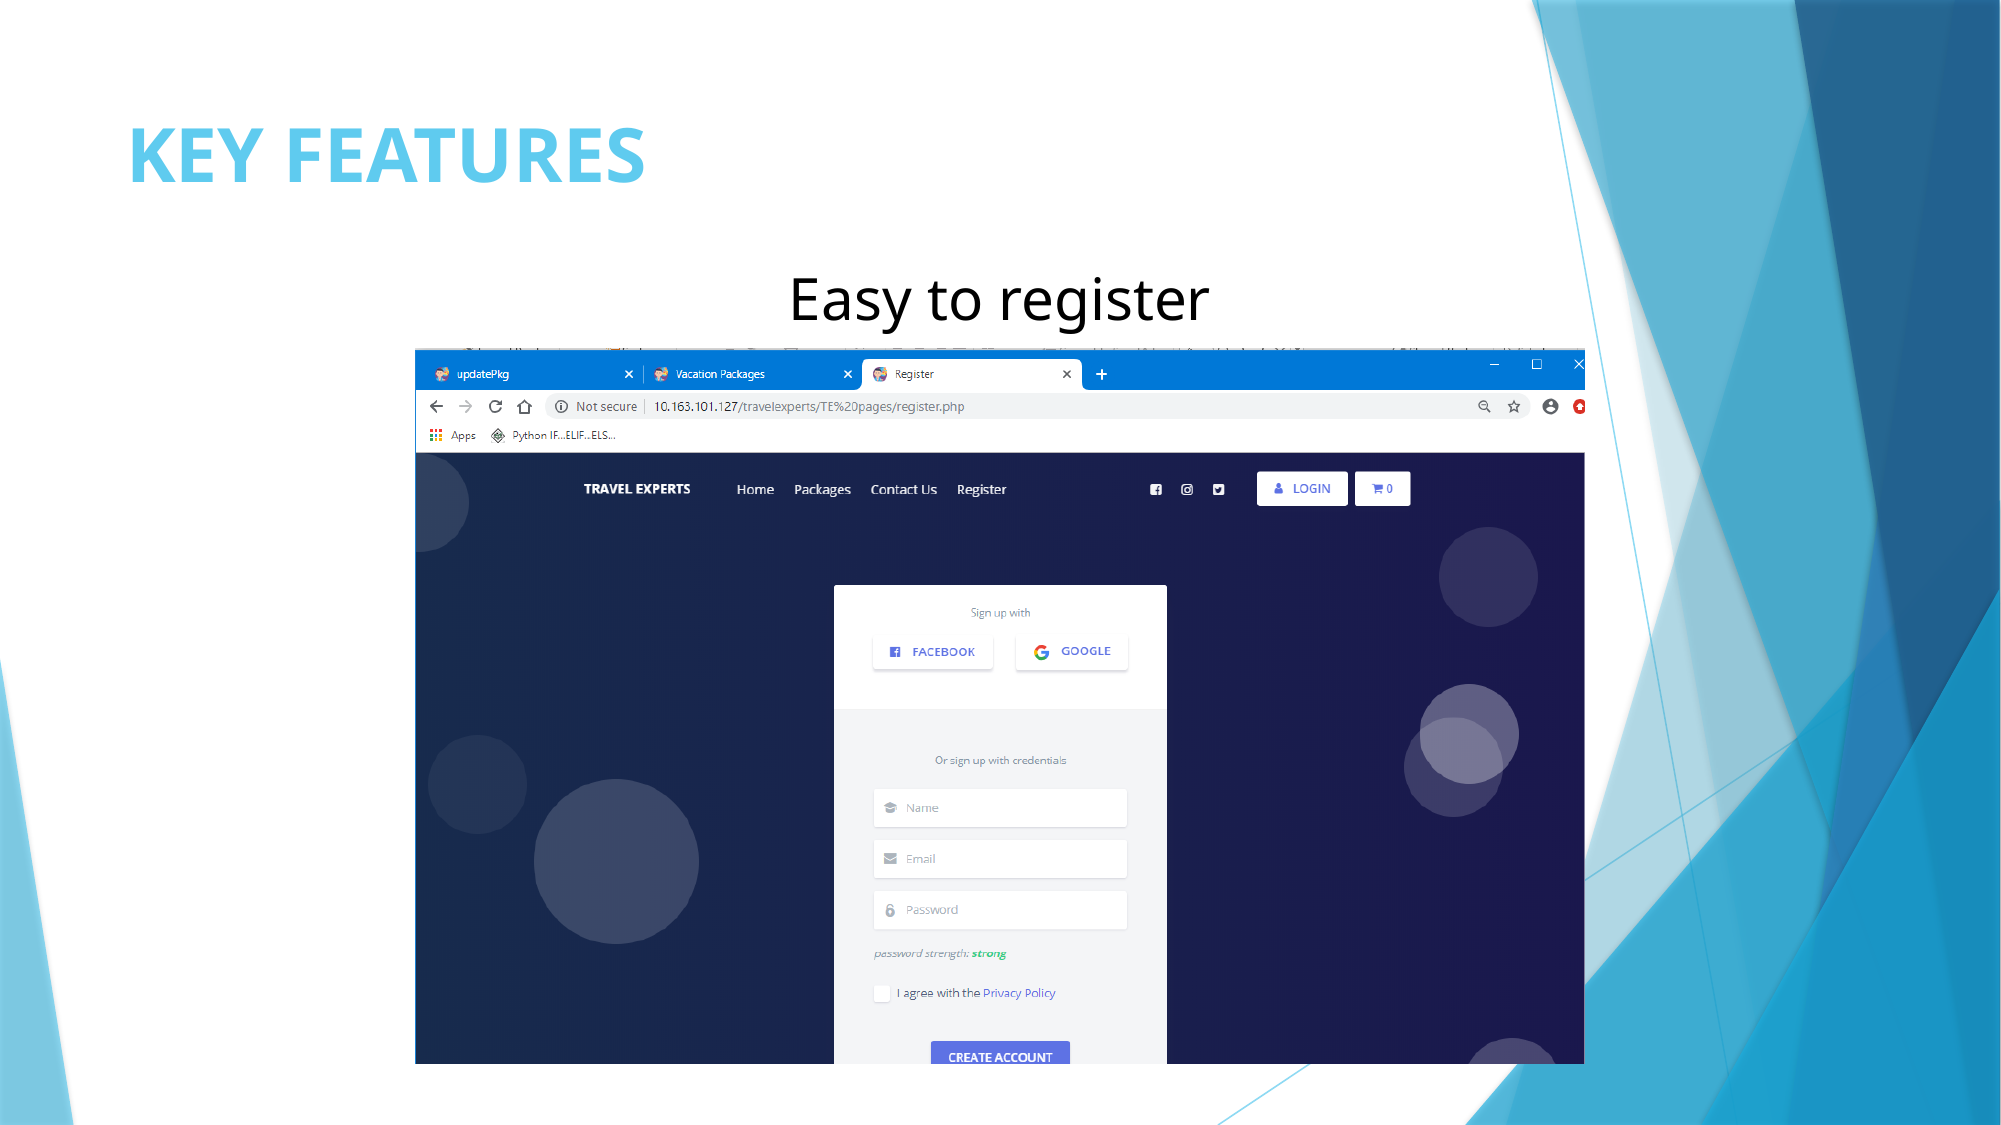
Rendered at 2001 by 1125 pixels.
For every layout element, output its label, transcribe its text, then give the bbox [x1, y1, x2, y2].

picture [414, 348, 1586, 1064]
text_box Easy to register [323, 255, 1677, 348]
title KEY FEATURES [111, 99, 1522, 317]
